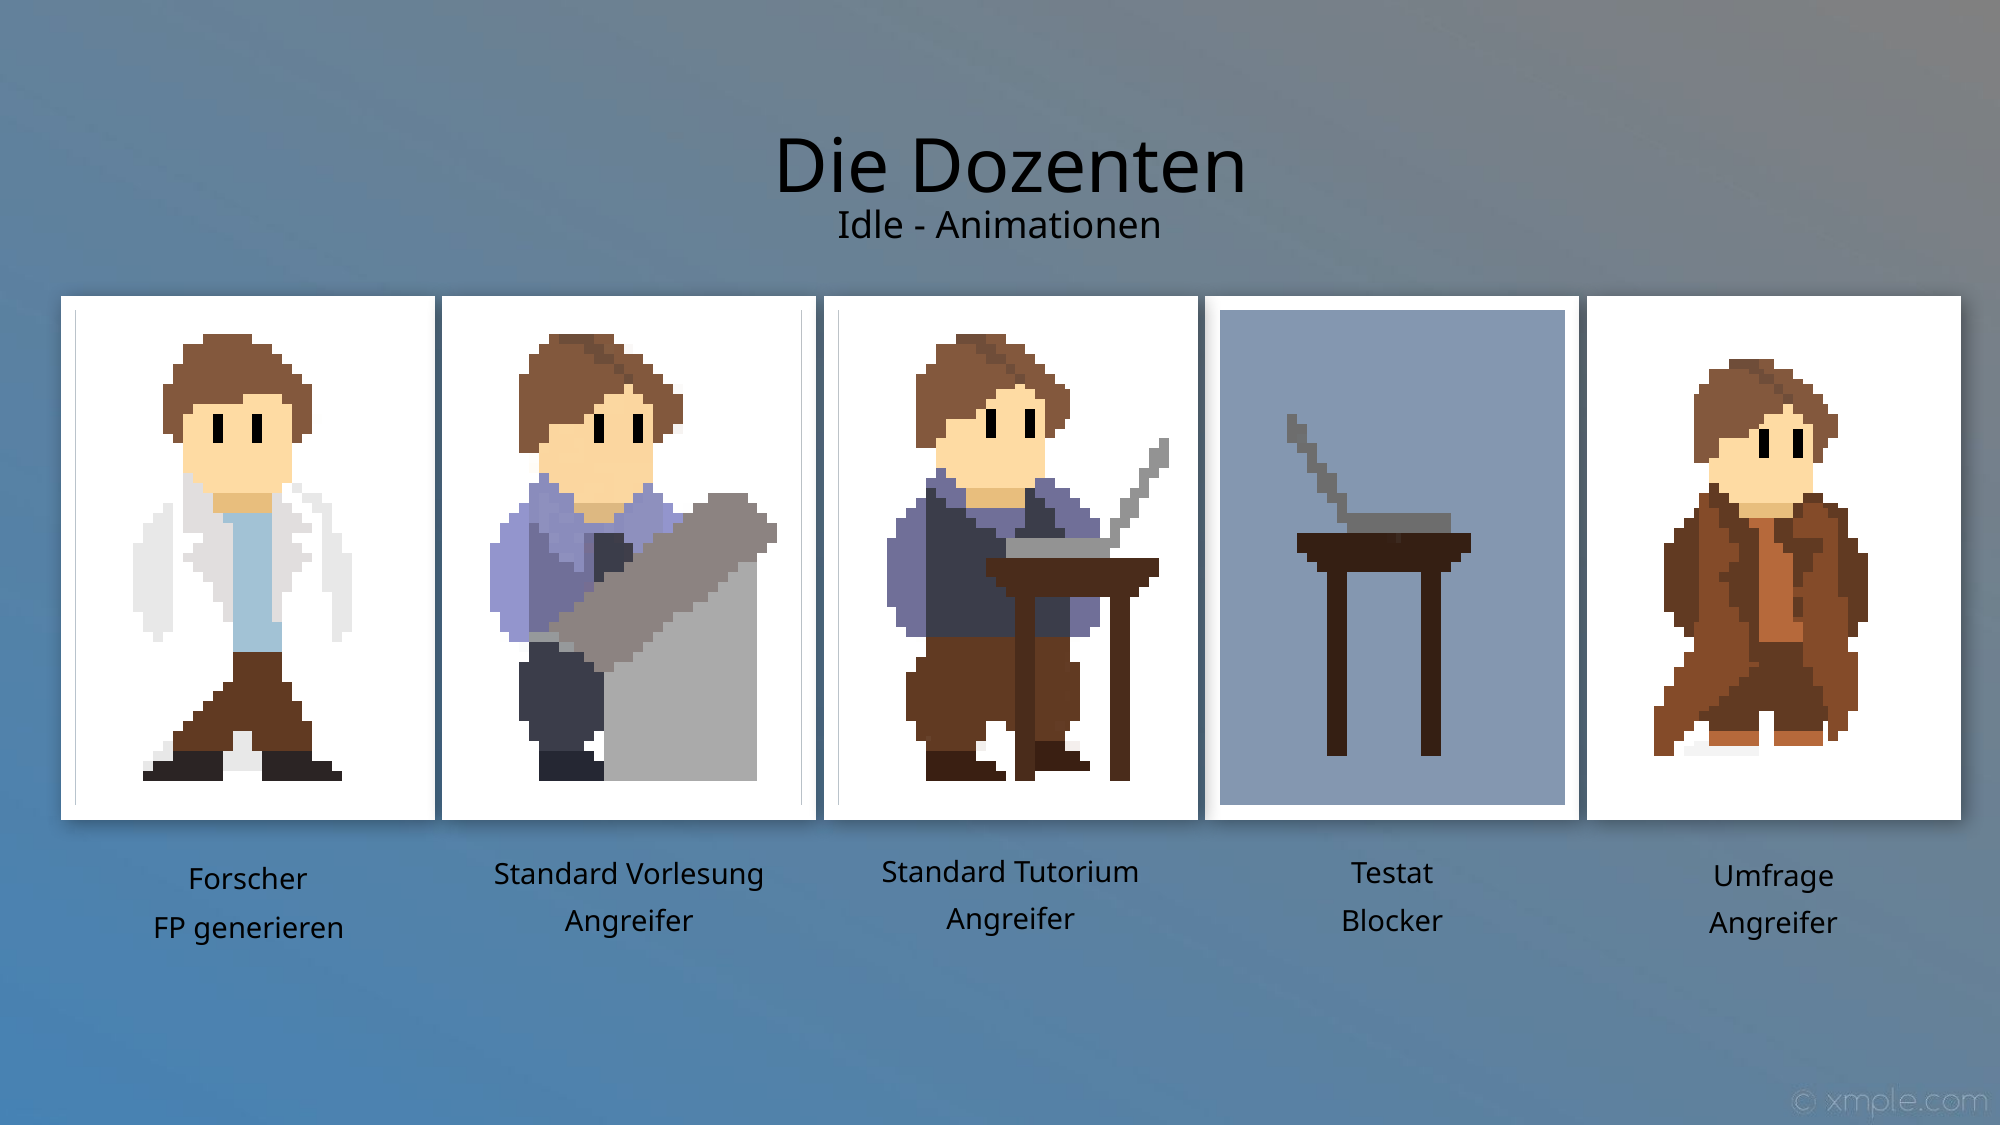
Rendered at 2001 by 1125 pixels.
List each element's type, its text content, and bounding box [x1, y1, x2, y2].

title Die Dozenten [76, 115, 1947, 221]
list Standard Vorlesung [456, 851, 802, 897]
list Angreifer [456, 899, 802, 945]
text_box Idle - Animationen [478, 193, 1522, 254]
list Umfrage [1601, 853, 1947, 899]
picture [0, 0, 2000, 1125]
list Forscher [75, 856, 421, 902]
list Testat [1219, 851, 1565, 896]
list Angreifer [1601, 900, 1947, 946]
list Blocker [1219, 898, 1565, 944]
list Standard Tutorium [838, 849, 1184, 895]
list FP generieren [76, 906, 422, 952]
list Angreifer [838, 896, 1184, 942]
